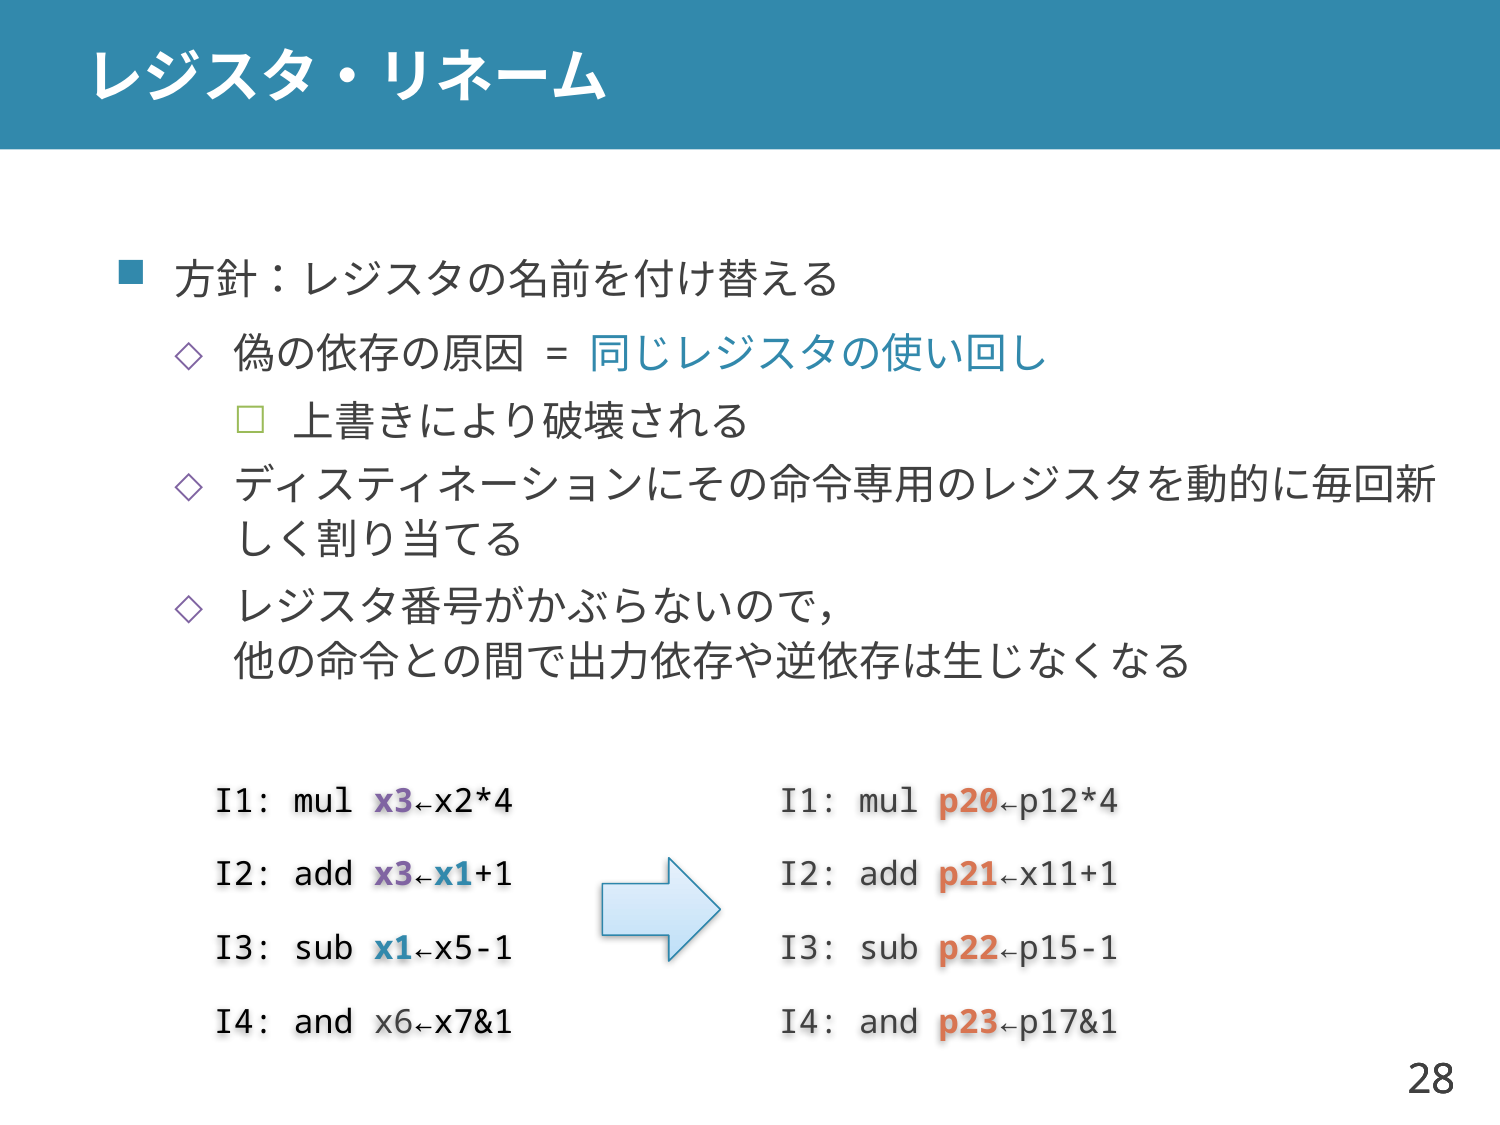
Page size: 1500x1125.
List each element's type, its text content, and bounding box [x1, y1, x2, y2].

text_box I4: and x6←x7&1 [395, 990, 514, 1050]
title レジスタ・リネーム [70, 0, 1500, 150]
text_box I1: mul p20←p12*4 [1000, 768, 1120, 829]
text_box I3: sub x1←x5-1 [395, 916, 514, 977]
text_box [601, 857, 721, 962]
text_box I4: and p23←p17&1 [1000, 990, 1120, 1050]
text_box I1: mul x3←x2*4 [395, 768, 514, 829]
text_box I2: add p21←x11+1 [1000, 842, 1120, 903]
text_box I2: add x3←x1+1 [395, 842, 514, 903]
list 方針：レジスタの名前を付け替える 偽の依存の原因 = 同じレジスタの使い回し 上書きにより破壊される ディスティネーションにその命令専用のレジスタを動的に毎回新しく割り当てる レジスタ番号がかぶらないので， 他の命令との間で出力依存や逆依存は生じなくなる [100, 207, 1459, 726]
text_box I3: sub p22←p15-1 [1000, 916, 1120, 977]
